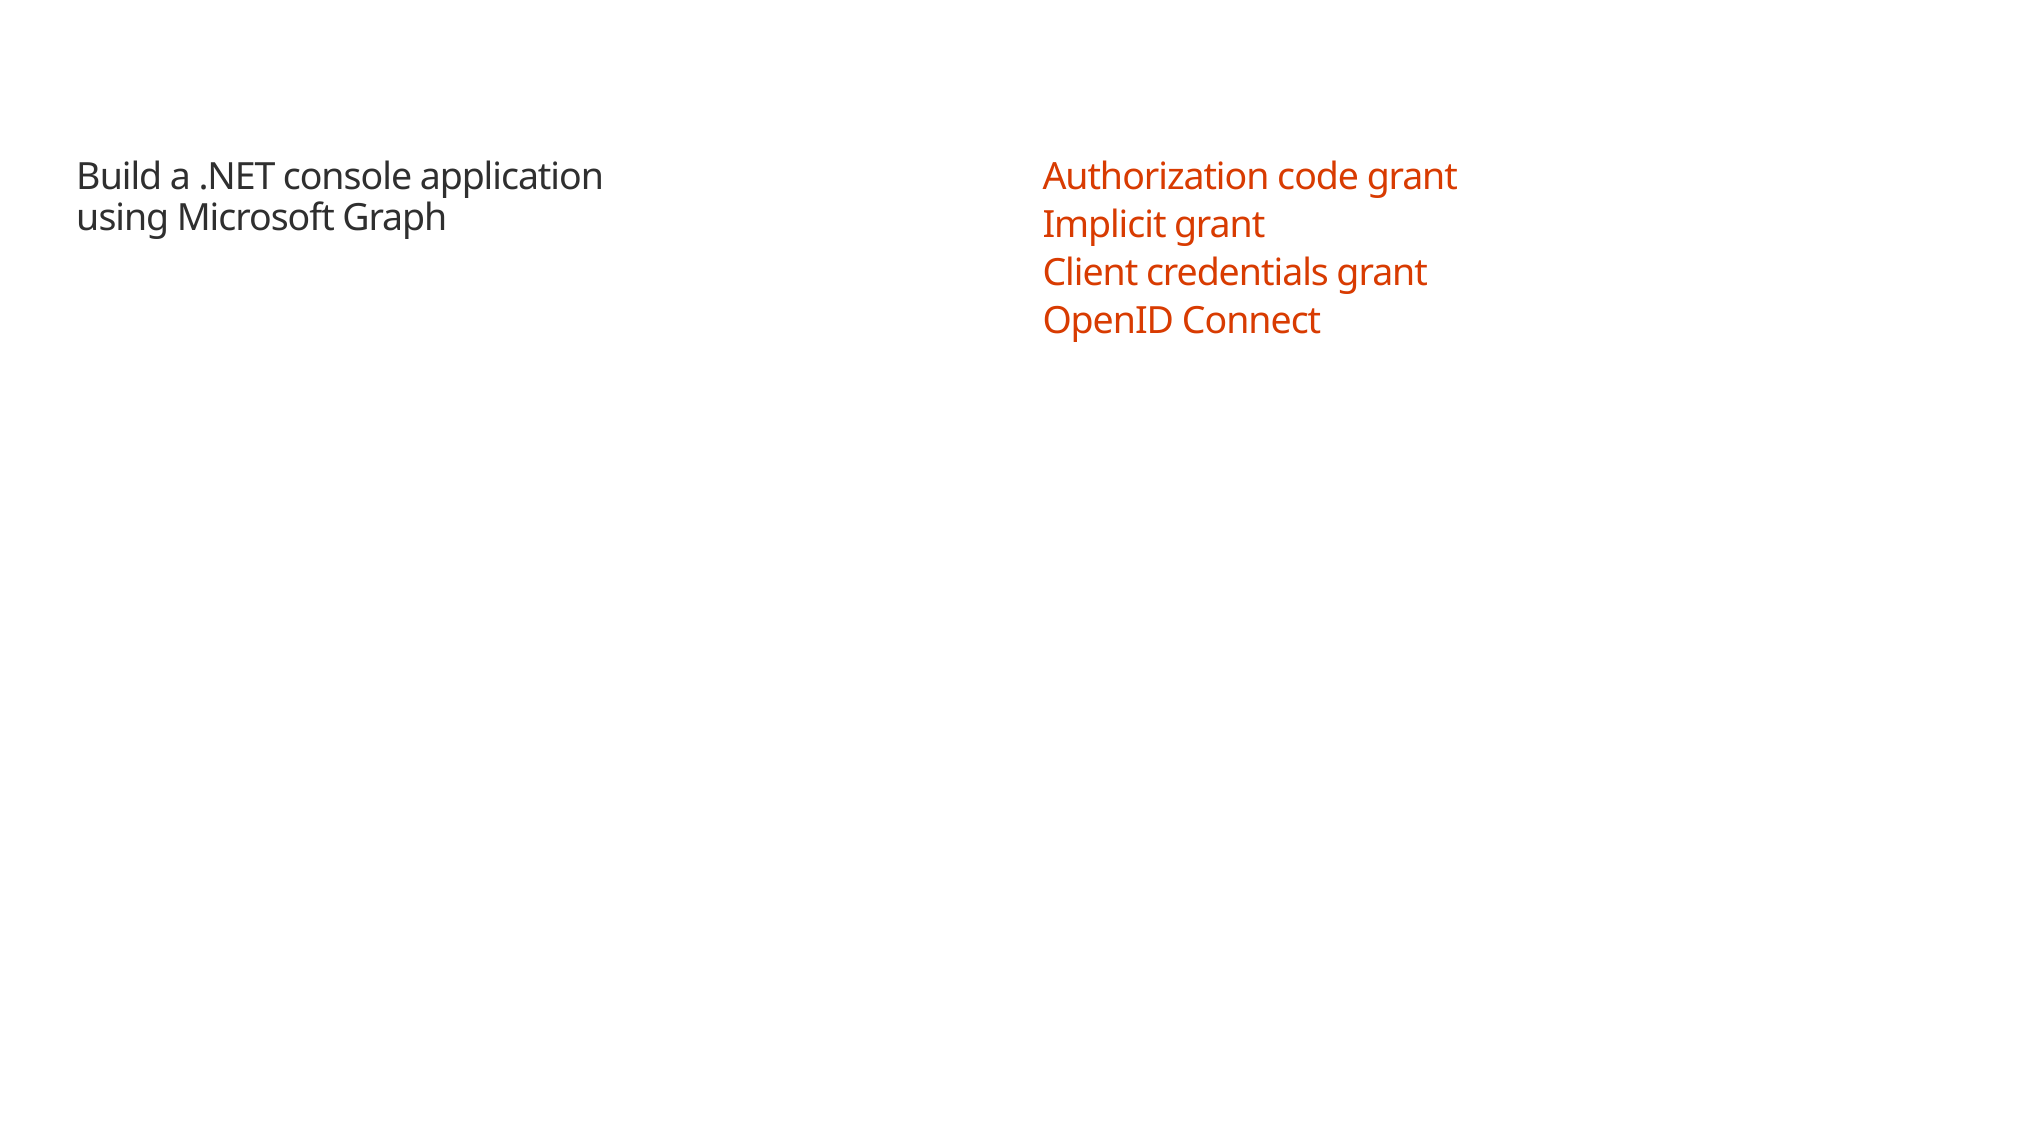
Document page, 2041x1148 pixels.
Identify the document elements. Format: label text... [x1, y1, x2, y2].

list Authorization code grant Implicit grant Client credentials grant OpenID Connect [1042, 157, 1685, 792]
title Build a .NET console application using Microsoft Graph [76, 157, 682, 309]
